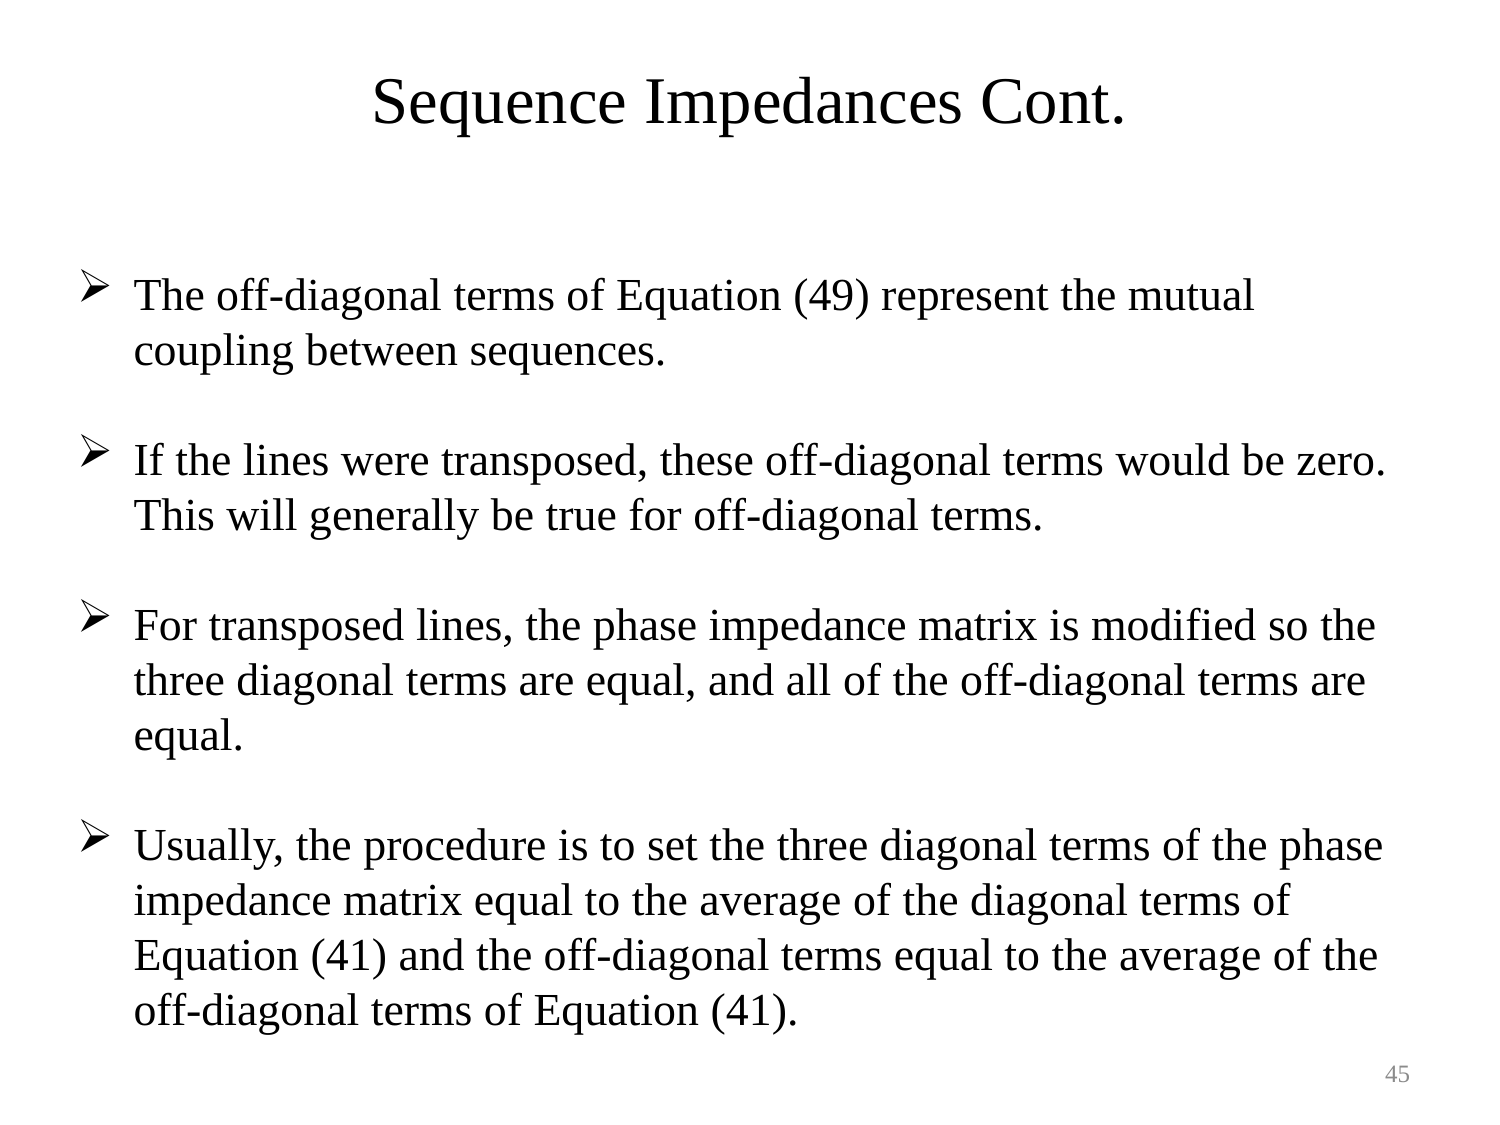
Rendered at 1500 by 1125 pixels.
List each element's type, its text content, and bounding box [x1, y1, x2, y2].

text_box The off-diagonal terms of Equation (49) represent the mutual coupling between sequences. If the lines were transposed, these off-diagonal terms would be zero. This will generally be true for off-diagonal terms. For transposed lines, the phase impedance matrix is modified so the three diagonal terms are equal, and all of the off-diagonal terms are equal. Usually, the procedure is to set the three diagonal terms of the phase impedance matrix equal to the average of the diagonal terms of Equation (41) and the off-diagonal terms equal to the average of the off-diagonal terms of Equation (41). [62, 257, 1438, 1042]
slide_number 45 [1074, 1042, 1425, 1103]
text_box Sequence Impedances Cont. [0, 49, 1500, 145]
